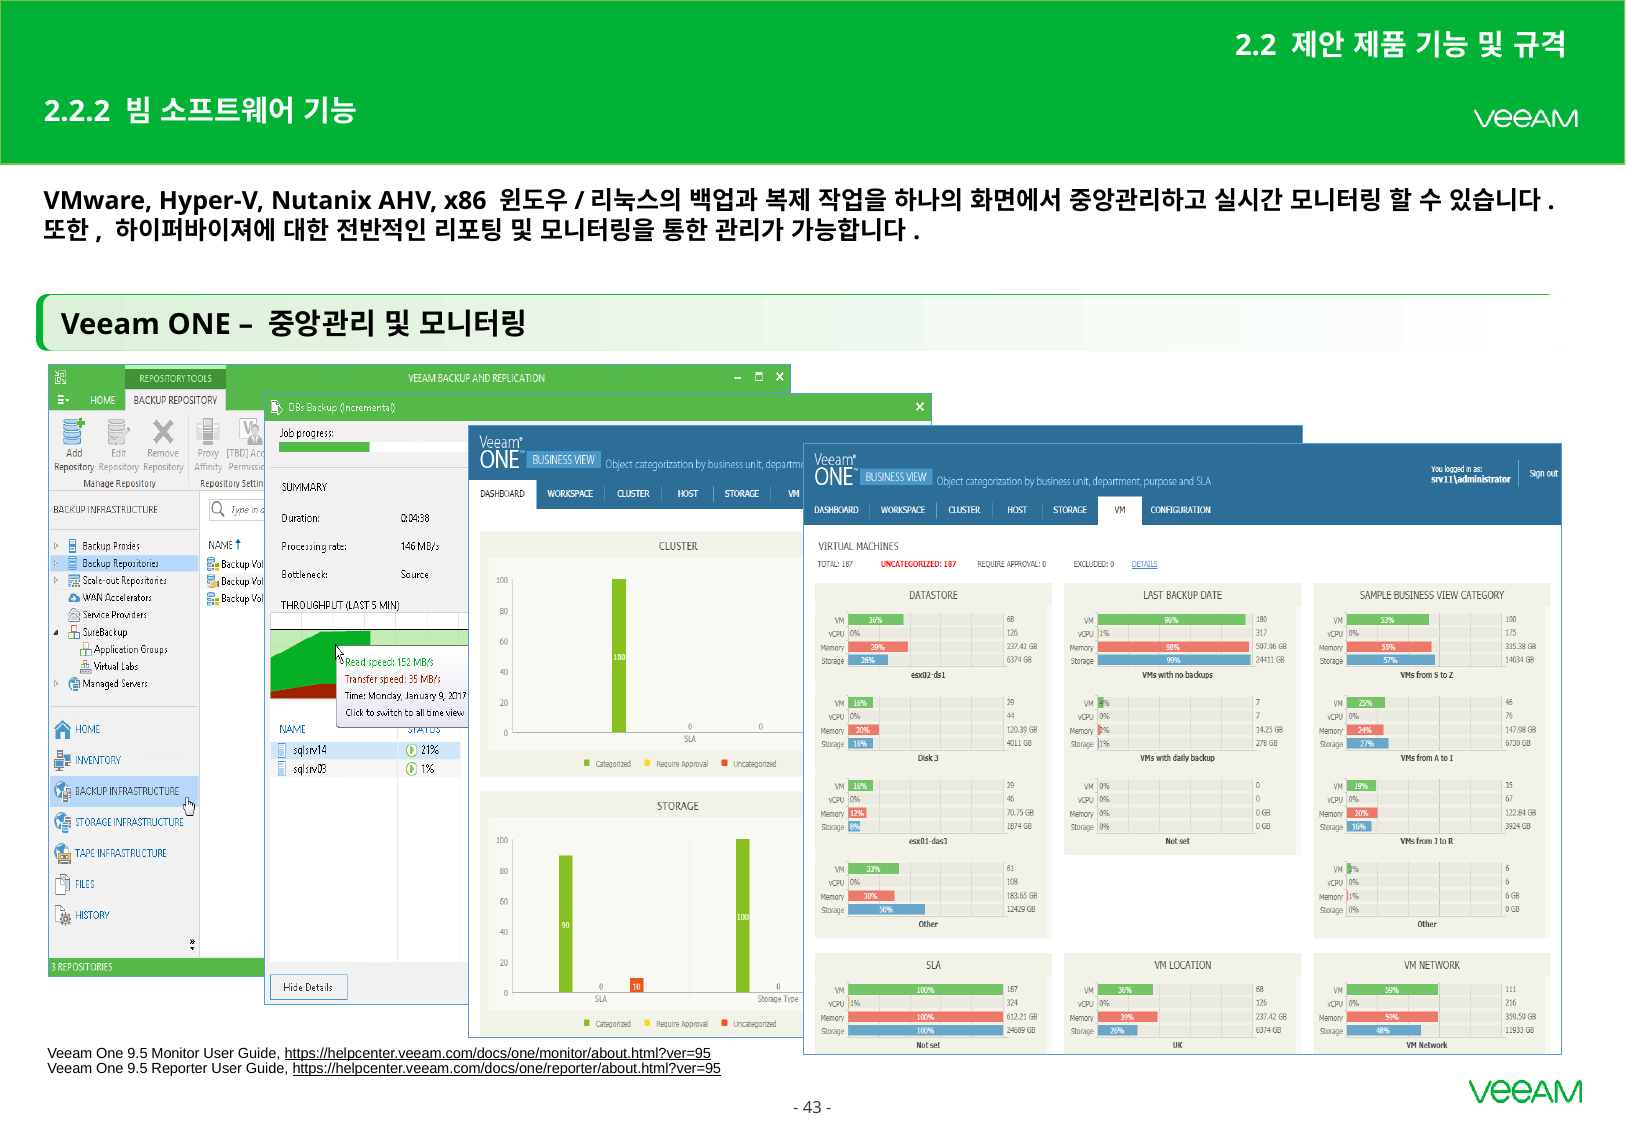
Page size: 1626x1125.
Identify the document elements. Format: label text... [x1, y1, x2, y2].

title 2.2.2 빔 소프트웨어 기능 [28, 88, 989, 136]
text_box Veeam One 9.5 Monitor User Guide, https://helpcenter.veeam.com/docs/one/monitor/about.html?ver=95 Veeam One 9.5 Reporter User Guide, https://helpcenter.veeam.com/docs/one/reporter/about.html?ver=95 [32, 1037, 1451, 1086]
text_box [48, 364, 1562, 1055]
picture [1465, 1074, 1586, 1110]
list 2.2 제안 제품 기능 및 규격 [862, 16, 1582, 76]
text_box Veeam ONE – 중앙관리 및 모니터링 [43, 294, 1564, 351]
picture [1465, 100, 1586, 136]
list VMware, Hyper-V, Nutanix AHV, x86 윈도우/리눅스의 백업과 복제 작업을 하나의 화면에서 중앙관리하고 실시간 모니터링 할 수 있습니다. 또한, 하이퍼바이져에 대한 전반적인 리포팅 및 모니터링을 통한 관리가 가능합니다. [28, 177, 1582, 355]
